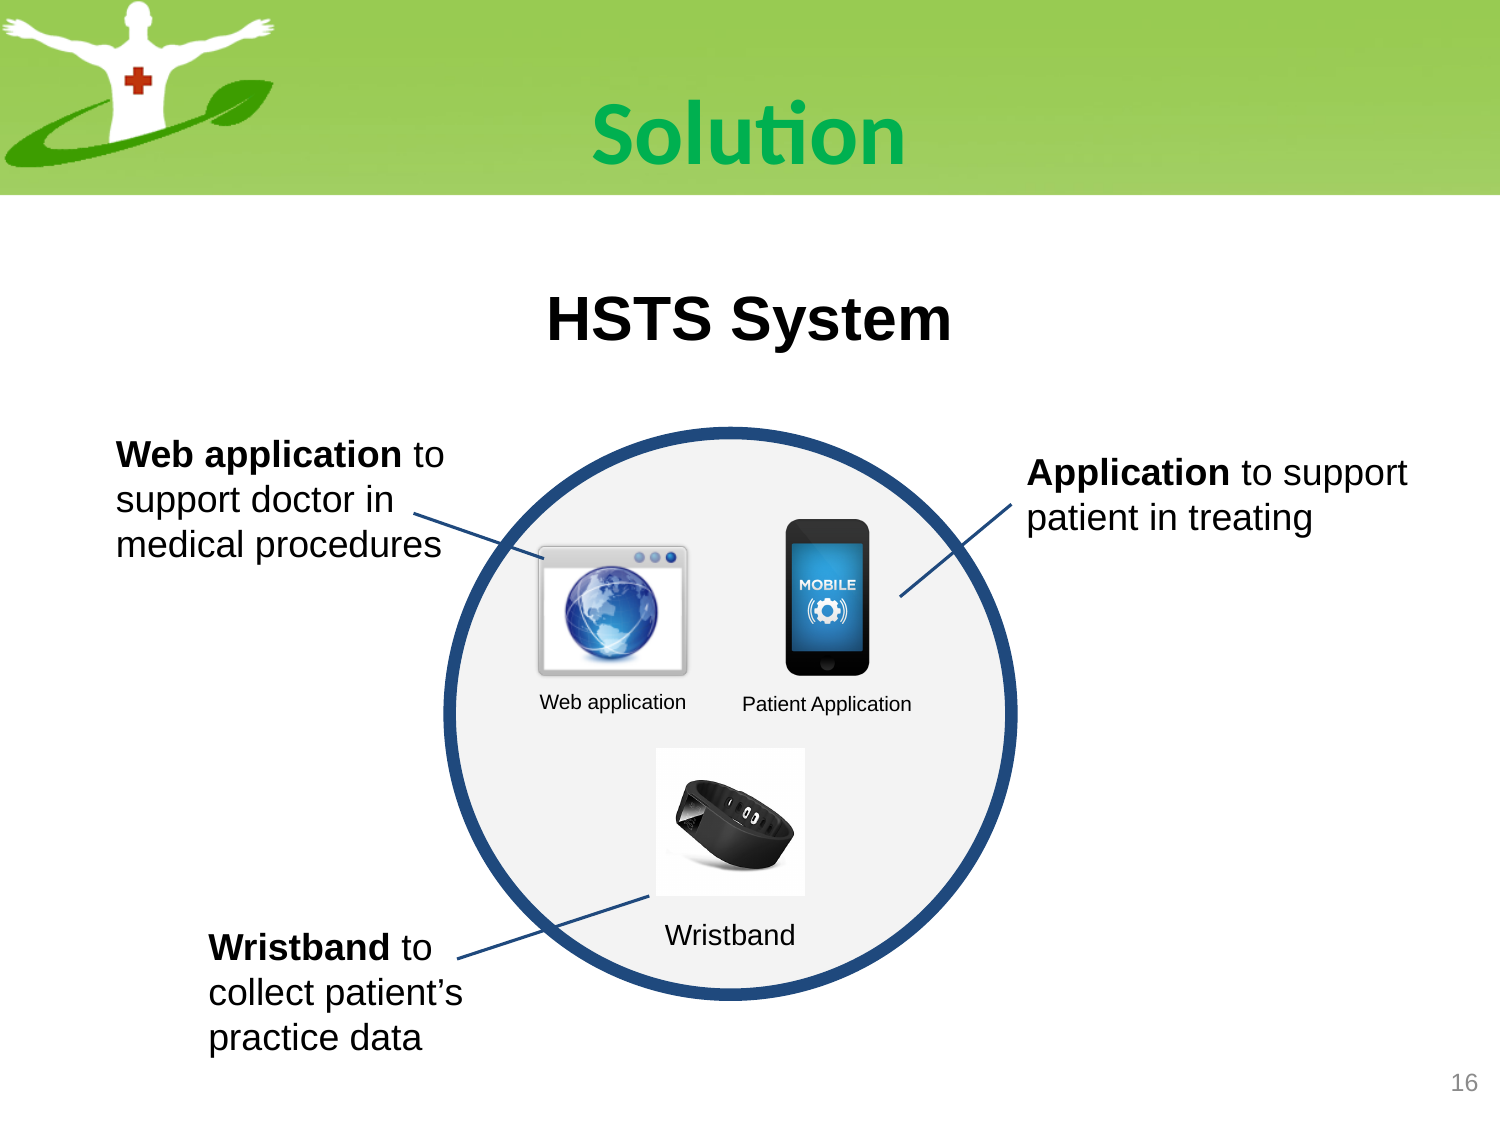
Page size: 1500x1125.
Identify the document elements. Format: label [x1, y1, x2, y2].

text_box [413, 513, 545, 559]
text_box [456, 895, 650, 960]
text_box [513, 537, 713, 729]
text_box [711, 518, 942, 730]
text_box [899, 504, 1012, 598]
picture [0, 0, 1500, 1125]
